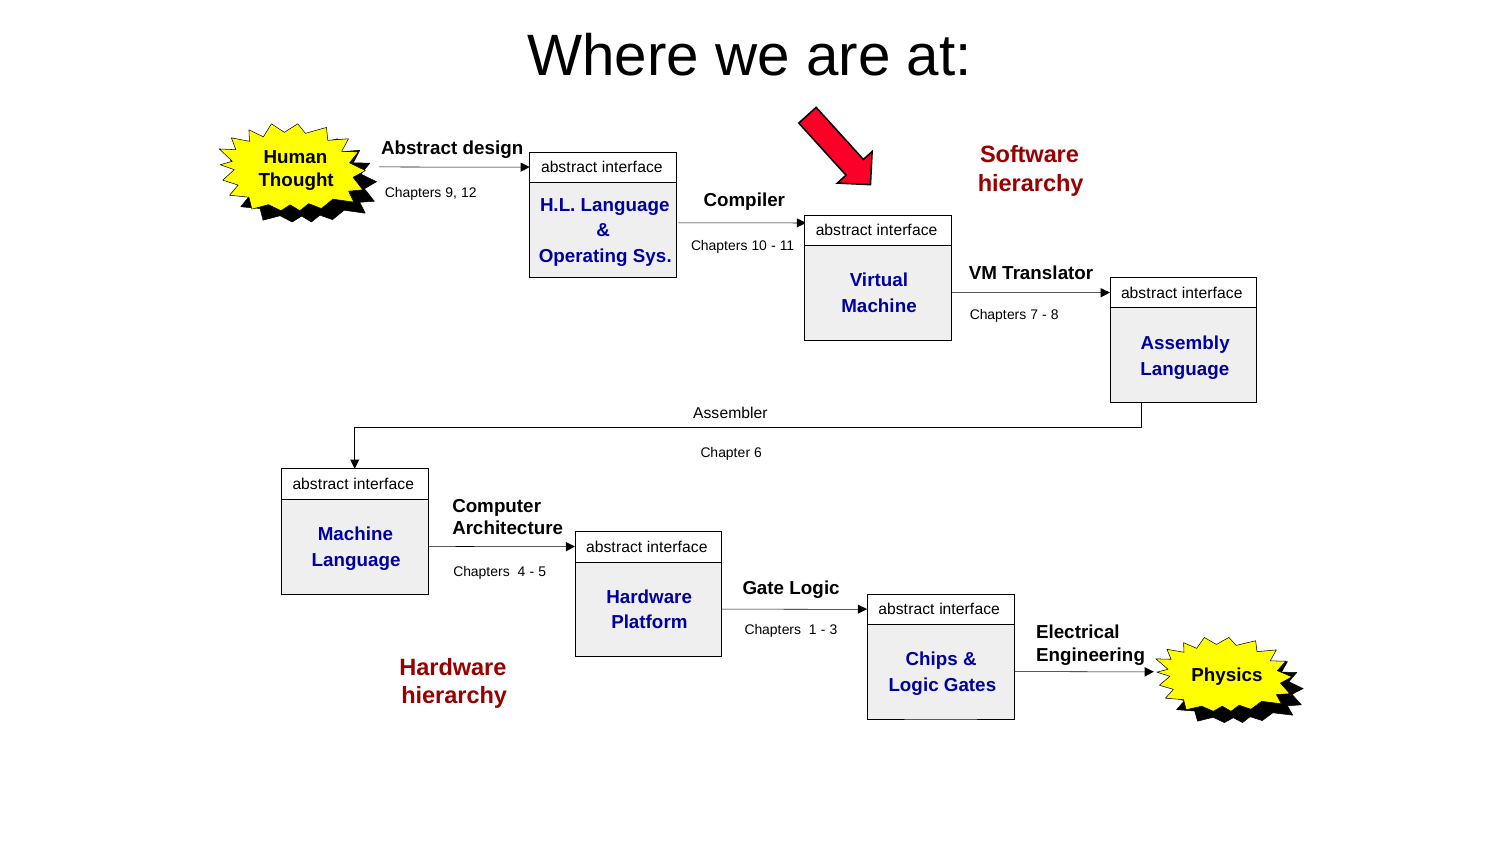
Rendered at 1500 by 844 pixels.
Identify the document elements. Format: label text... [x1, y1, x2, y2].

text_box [219, 123, 1304, 723]
title Where we are at: [51, 1, 1449, 96]
text_box [799, 107, 830, 122]
